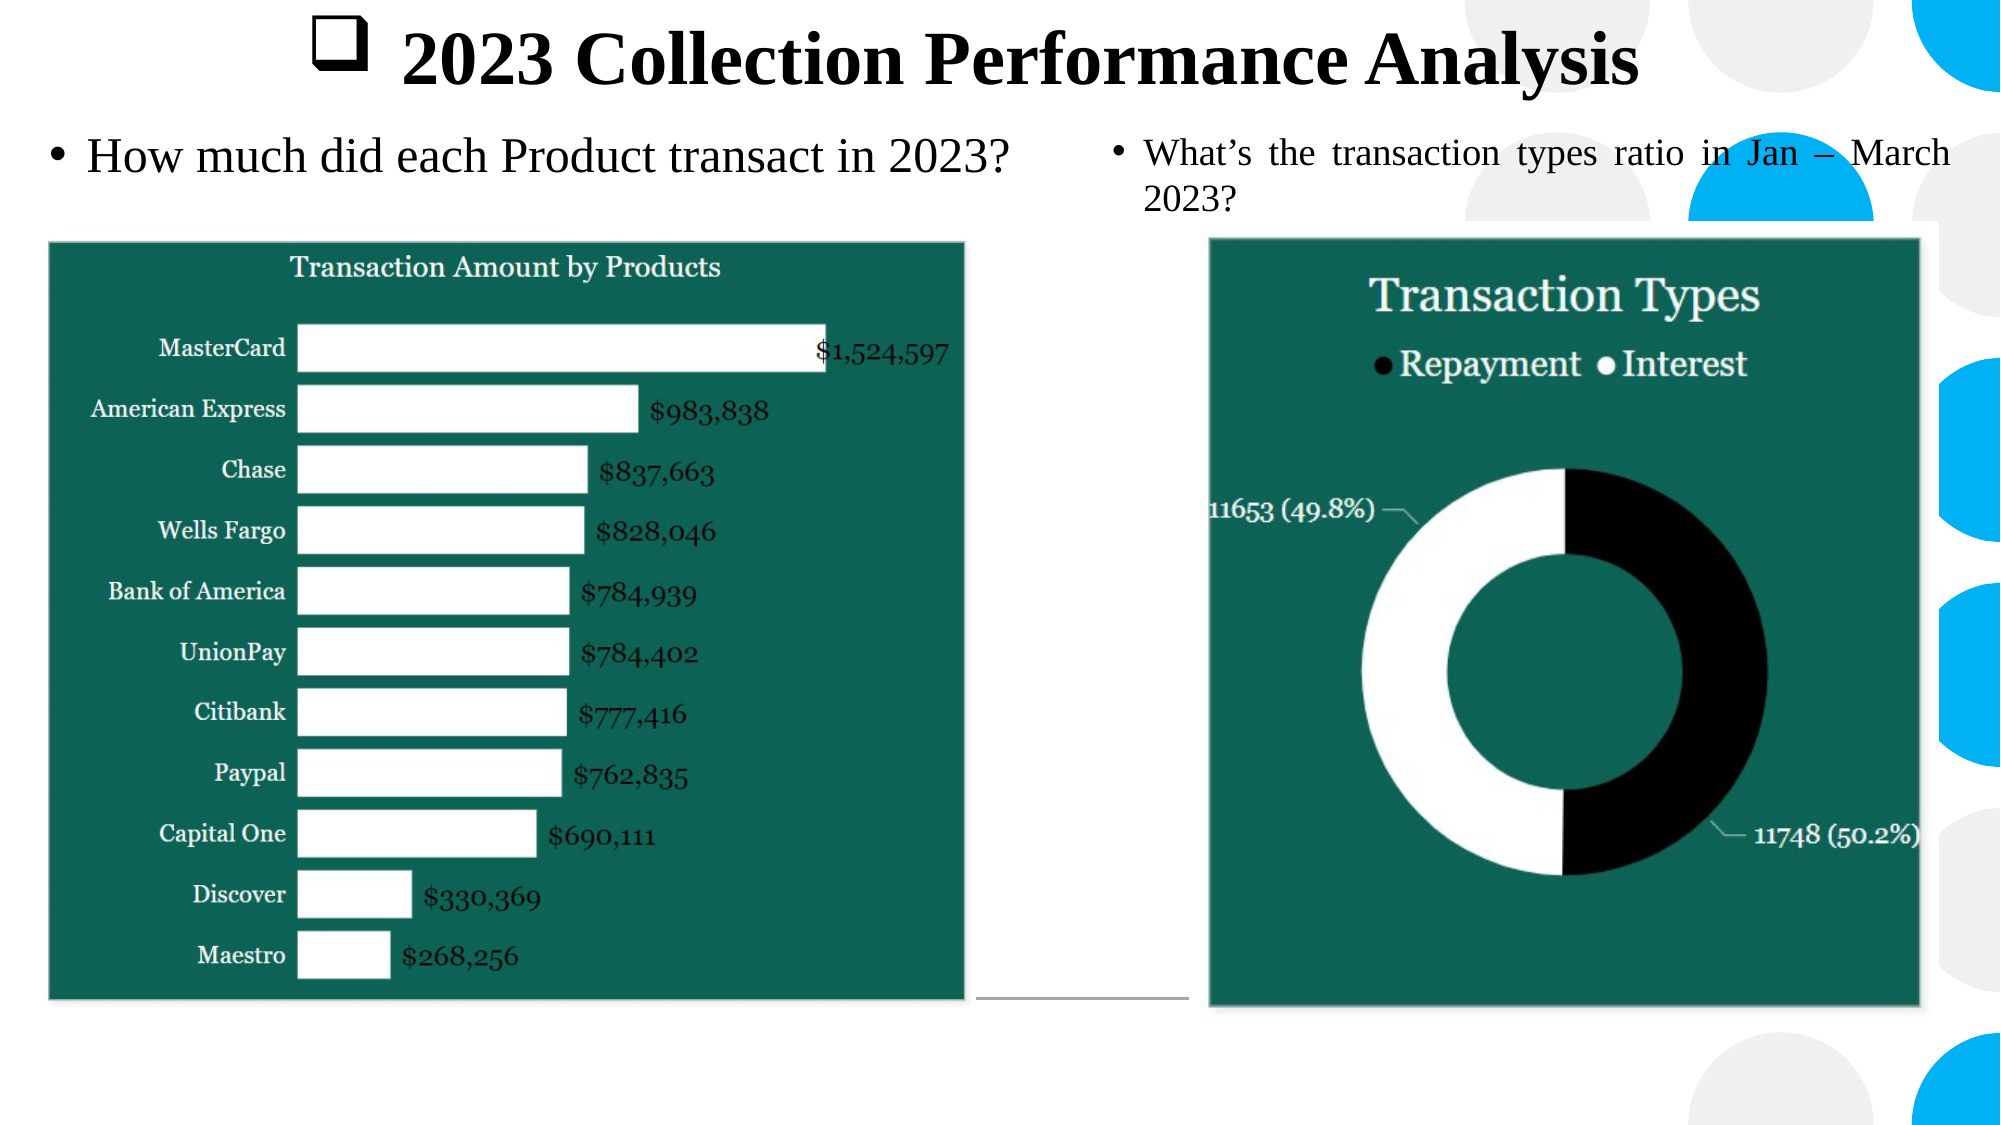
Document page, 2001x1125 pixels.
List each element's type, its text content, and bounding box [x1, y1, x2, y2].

picture [1188, 221, 1939, 1023]
title 2023 Collection Performance Analysis [291, 0, 1904, 108]
text_box What’s the transaction types ratio in Jan – March 2023? [1097, 119, 1966, 228]
picture [34, 229, 976, 1010]
list How much did each Product transact in 2023? [34, 115, 1107, 223]
